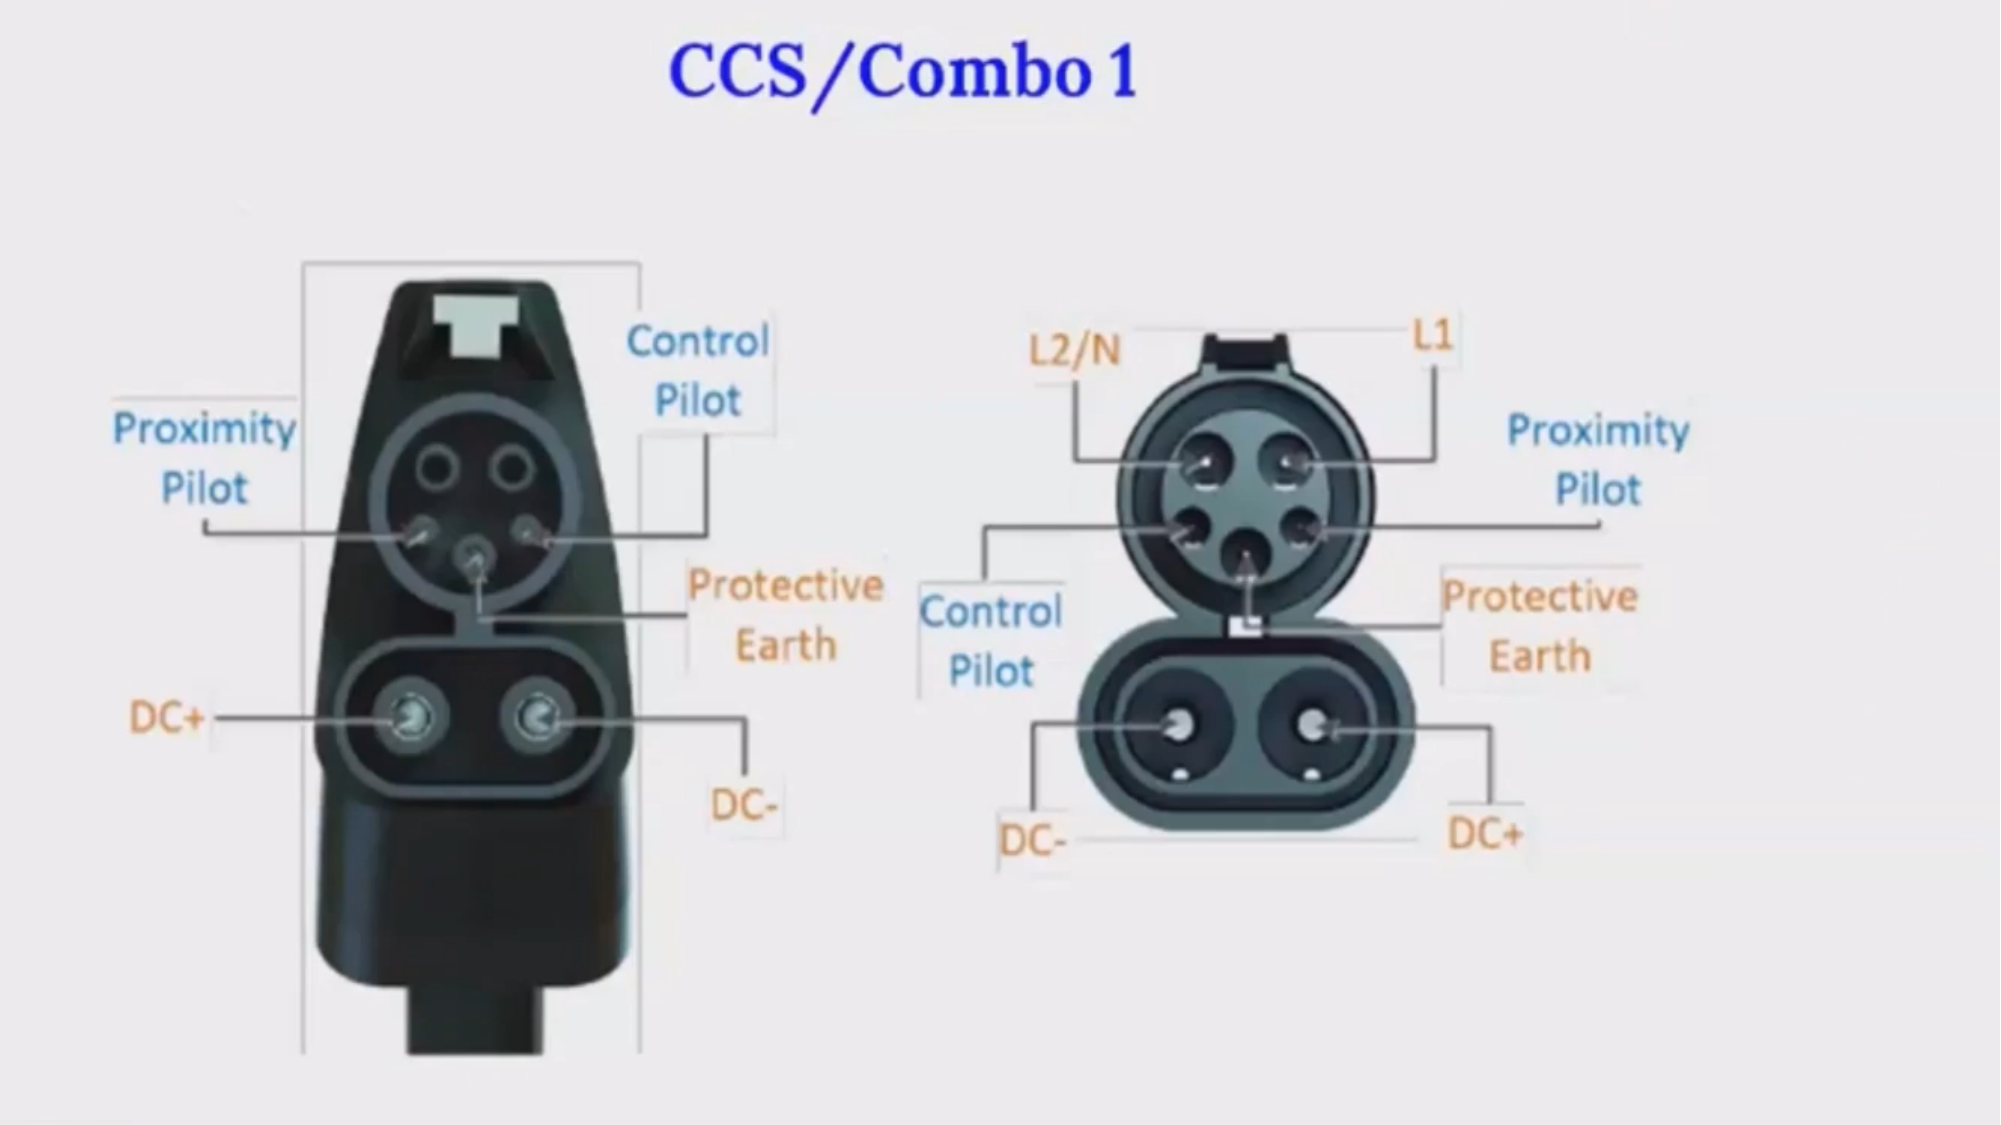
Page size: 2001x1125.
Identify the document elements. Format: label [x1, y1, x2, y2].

list [0, 0, 2000, 1125]
